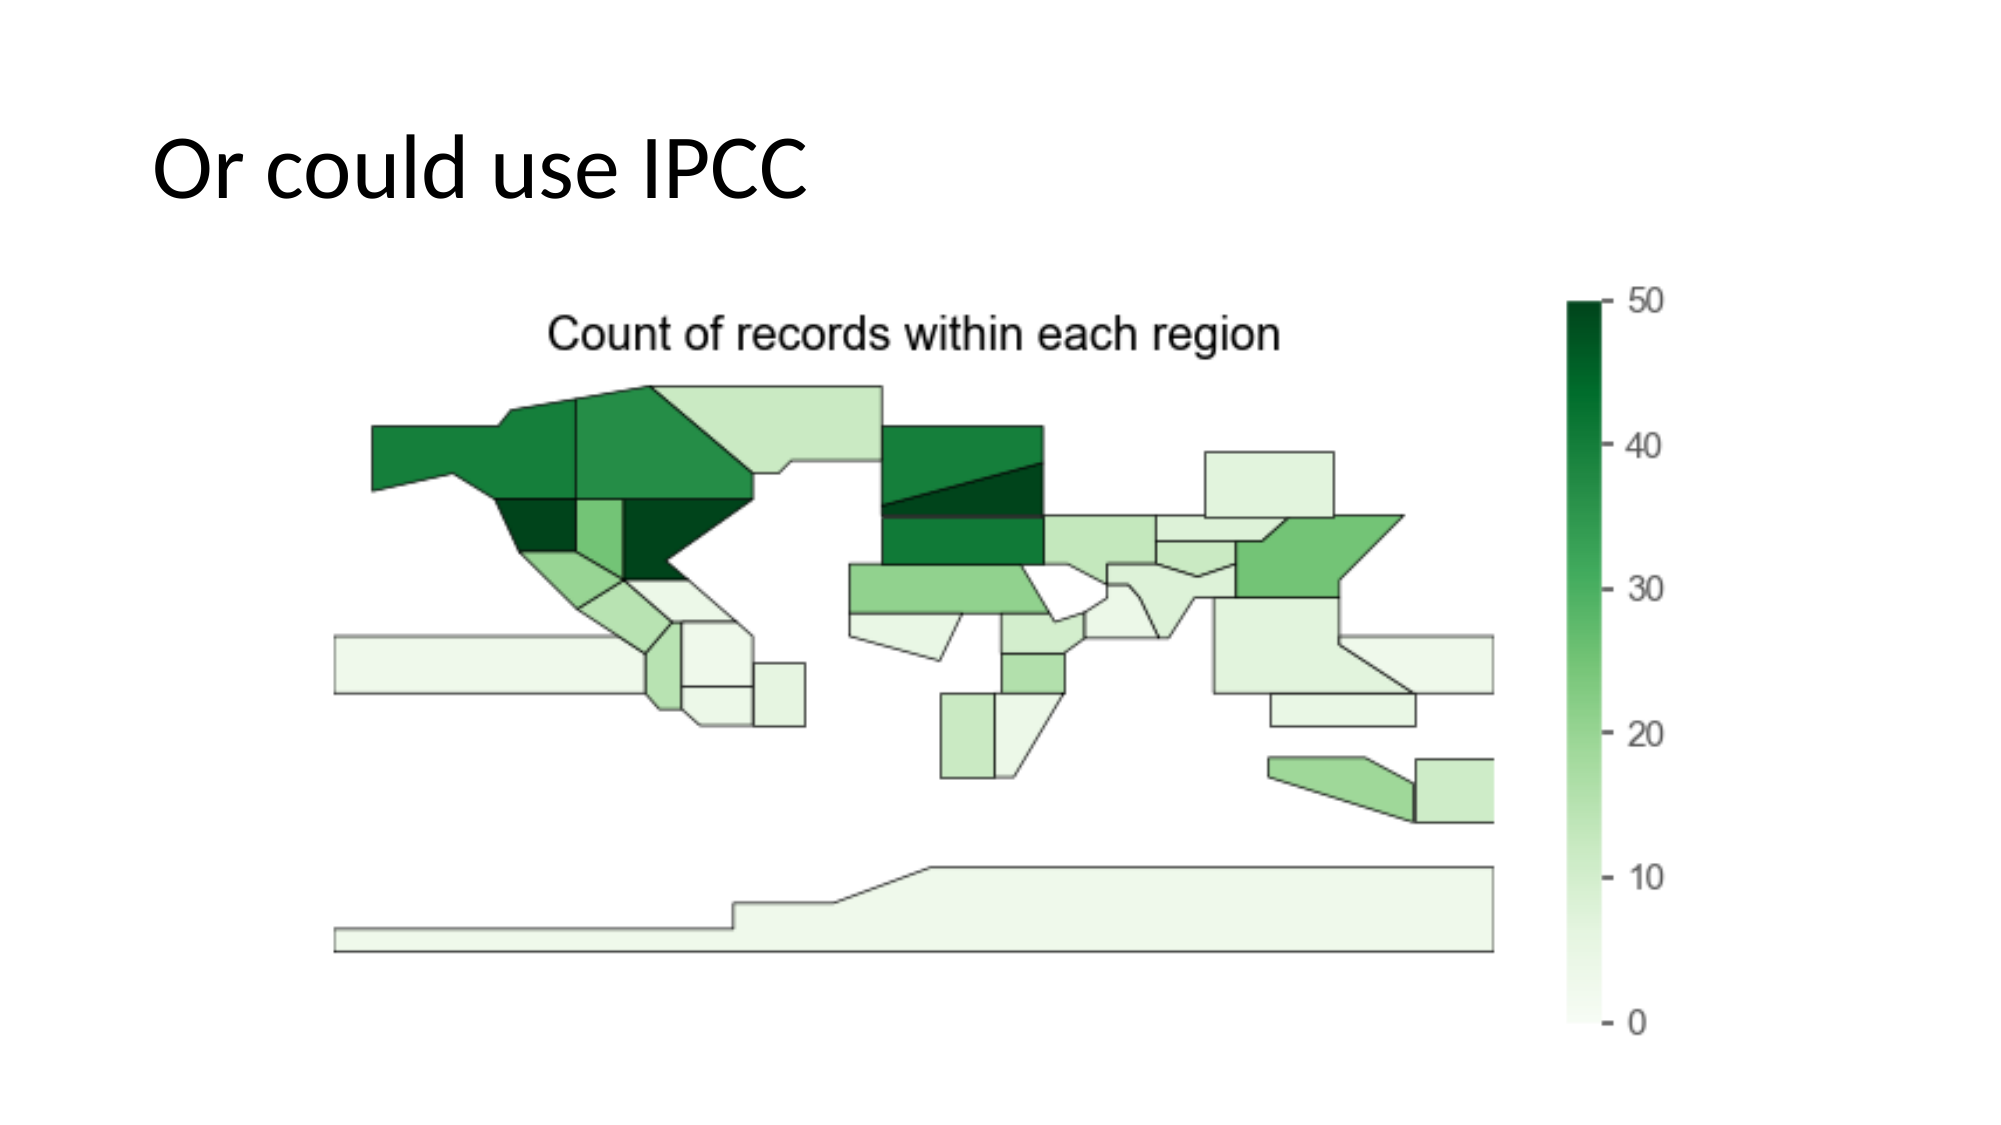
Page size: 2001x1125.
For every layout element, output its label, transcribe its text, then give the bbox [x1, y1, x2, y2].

title Or could use IPCC [137, 59, 1863, 278]
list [311, 263, 1689, 1066]
